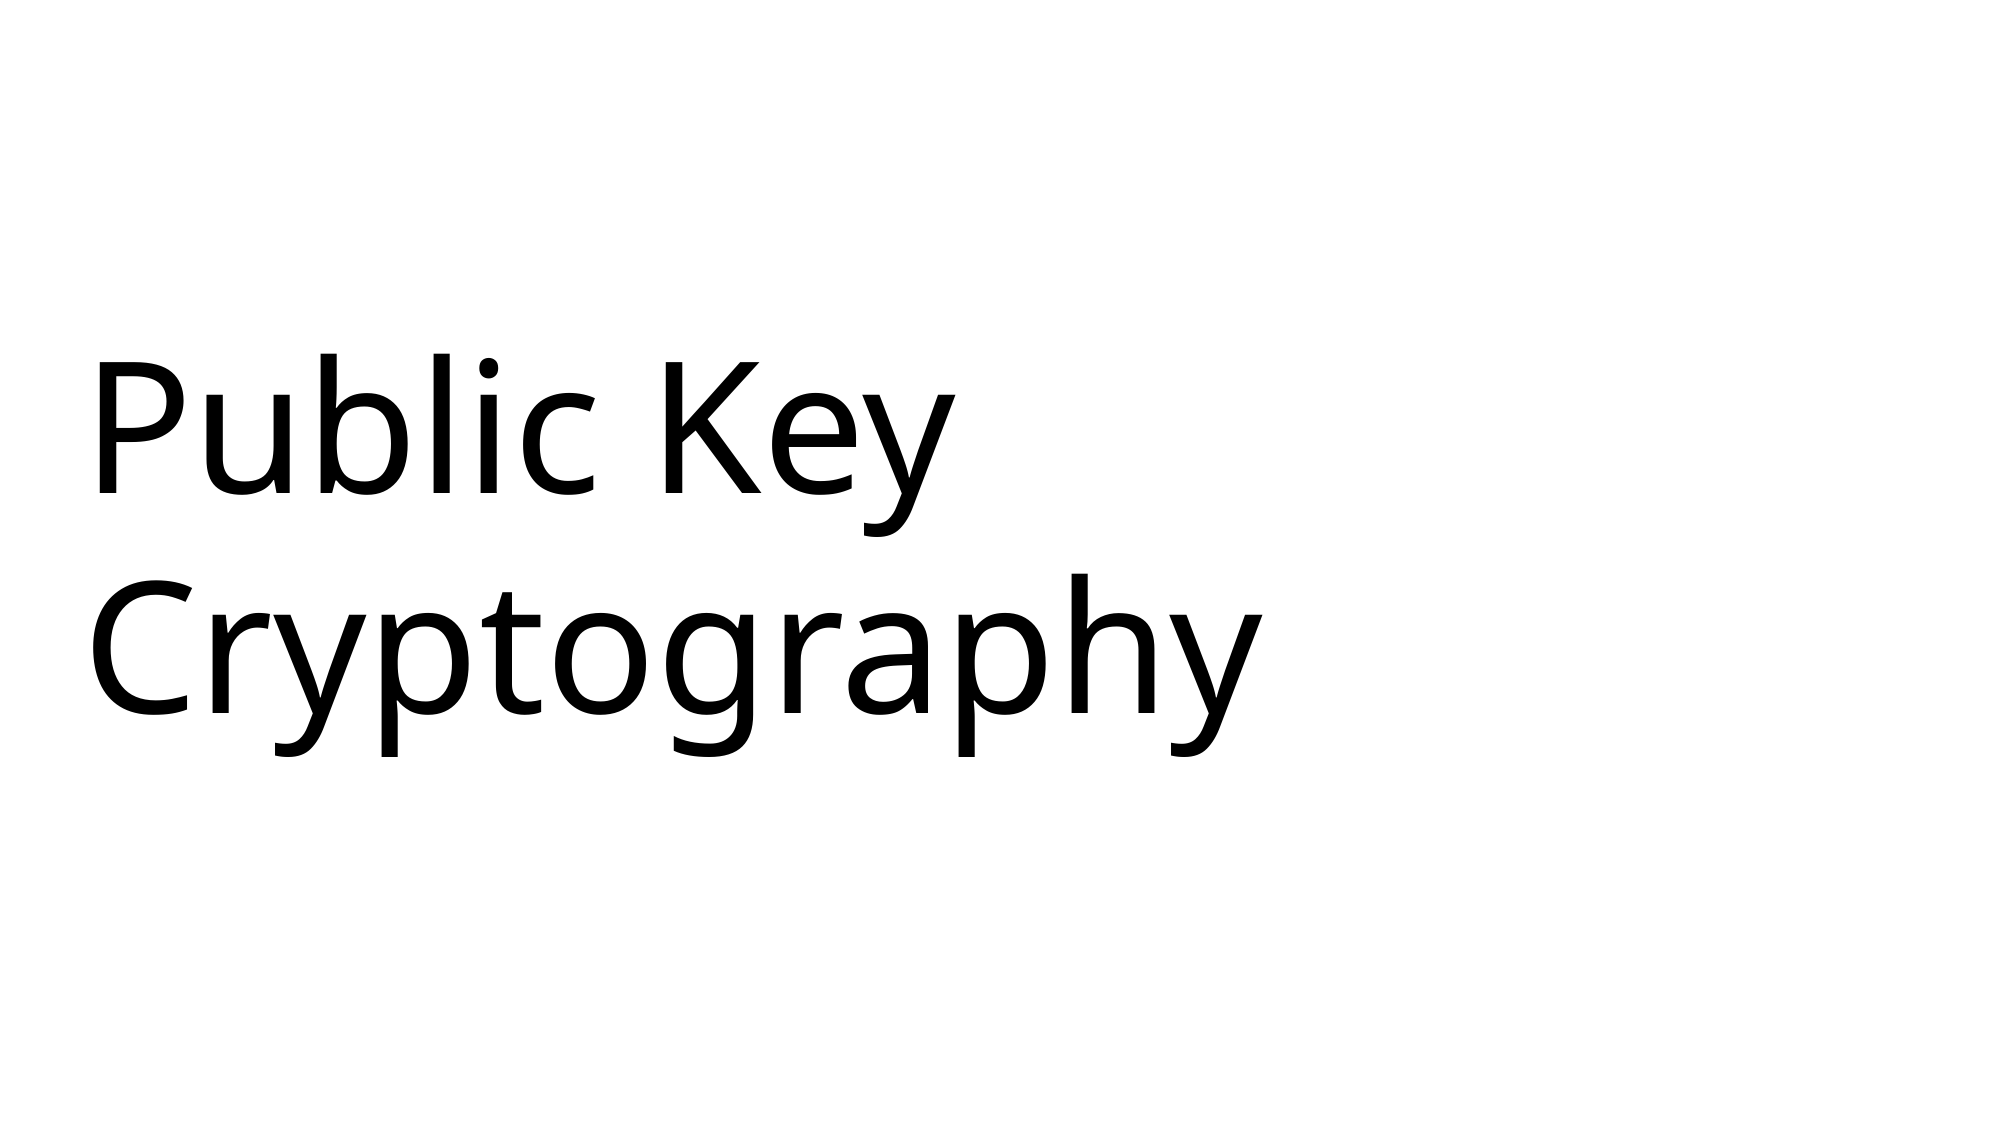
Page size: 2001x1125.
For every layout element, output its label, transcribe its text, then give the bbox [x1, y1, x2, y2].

text_box Public Key Cryptography [67, 302, 1577, 758]
